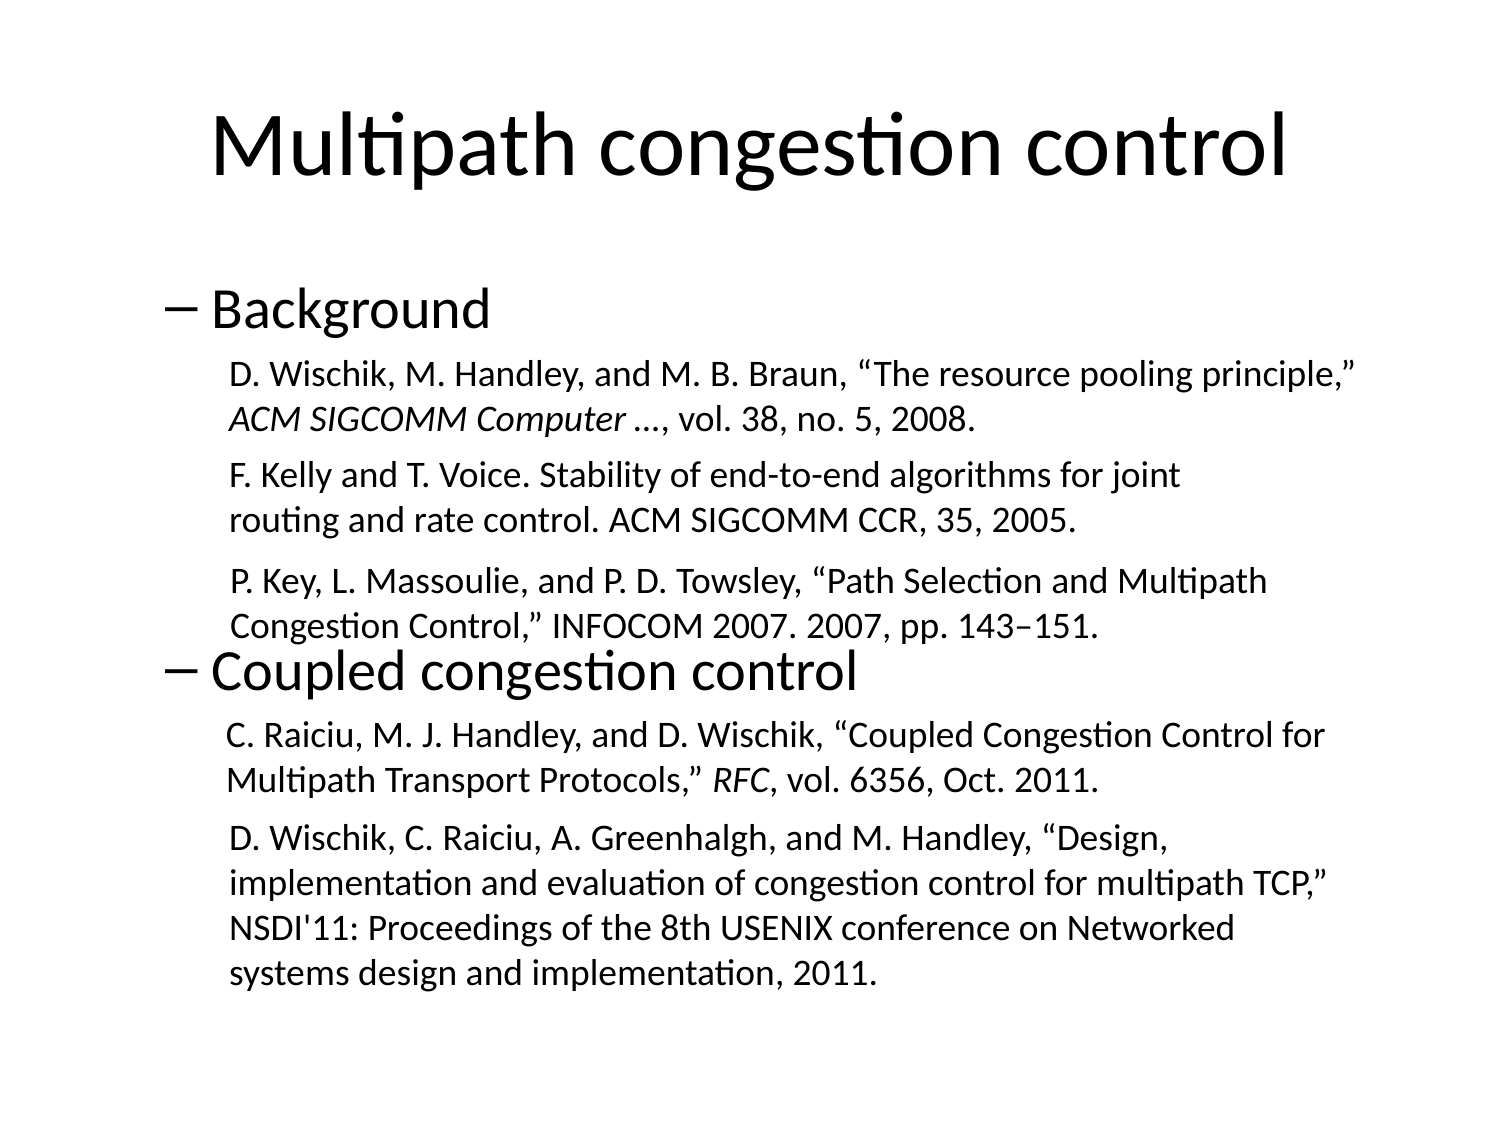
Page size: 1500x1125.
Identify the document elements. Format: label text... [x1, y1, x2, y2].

text_box P. Key, L. Massoulie, and P. D. Towsley, “Path Selection and Multipath Congestion Control,” INFOCOM 2007. 2007, pp. 143–151. [215, 549, 1408, 654]
list Background Coupled congestion control [75, 262, 1425, 1005]
text_box D. Wischik, C. Raiciu, A. Greenhalgh, and M. Handley, “Design, implementation and evaluation of congestion control for multipath TCP,” NSDI'11: Proceedings of the 8th USENIX conference on Networked systems design and implementation, 2011. [214, 808, 1357, 1001]
text_box F. Kelly and T. Voice. Stability of end-to-end algorithms for joint routing and rate control. ACM SIGCOMM CCR, 35, 2005. [214, 443, 1265, 548]
text_box C. Raiciu, M. J. Handley, and D. Wischik, “Coupled Congestion Control for Multipath Transport Protocols,” RFC, vol. 6356, Oct. 2011. [211, 702, 1425, 808]
text_box D. Wischik, M. Handley, and M. B. Braun, “The resource pooling principle,” ACM SIGCOMM Computer …, vol. 38, no. 5, 2008. [214, 341, 1408, 446]
title Multipath congestion control [75, 45, 1425, 233]
